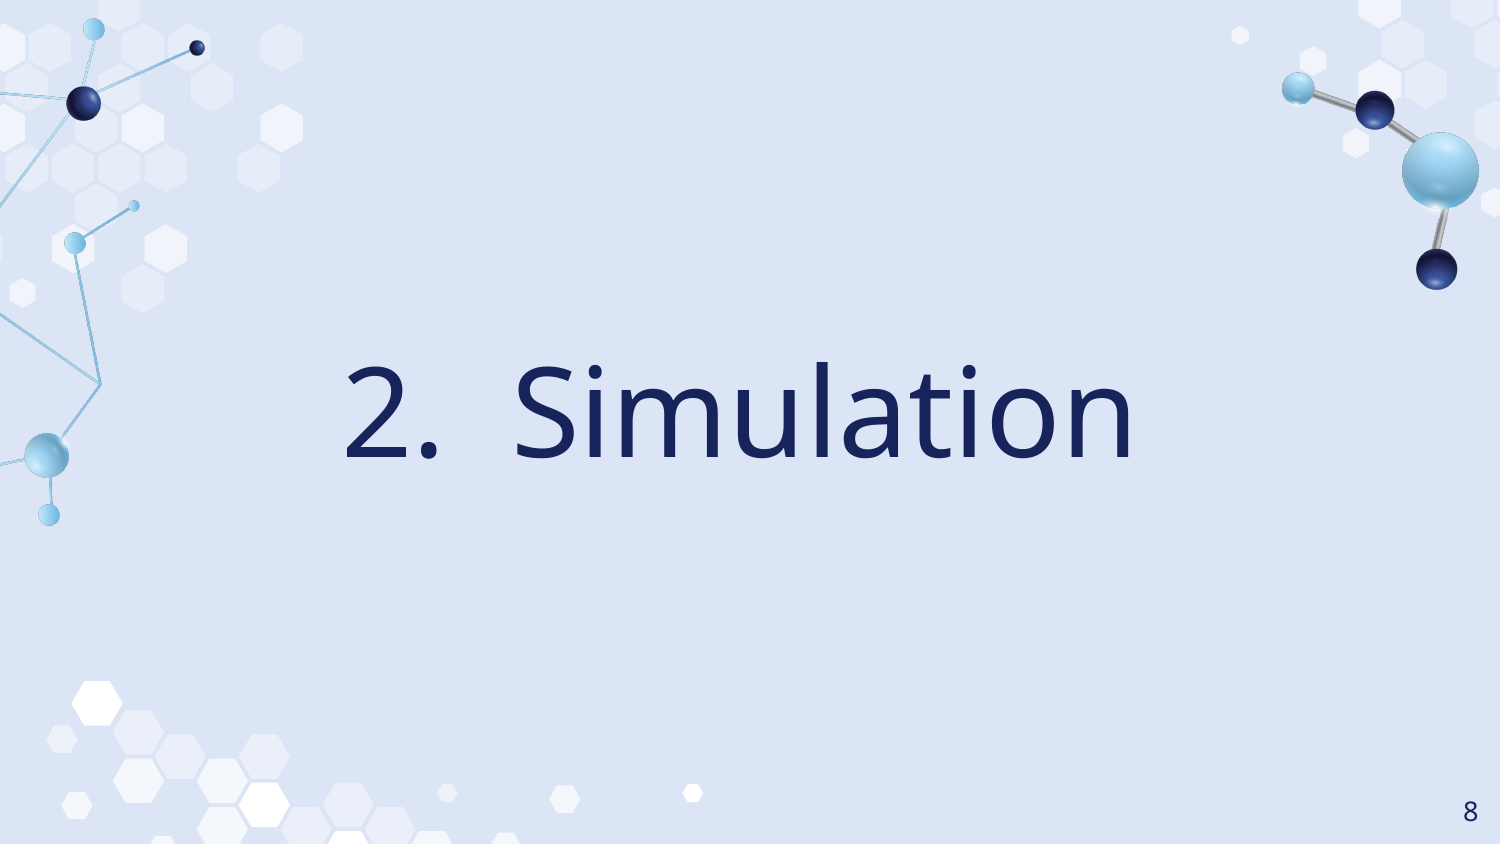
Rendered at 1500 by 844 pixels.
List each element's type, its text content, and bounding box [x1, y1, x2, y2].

slide_number 8 [1403, 779, 1494, 844]
title 2. Simulation [250, 275, 1249, 569]
picture [1270, 13, 1500, 321]
picture [0, 0, 250, 549]
